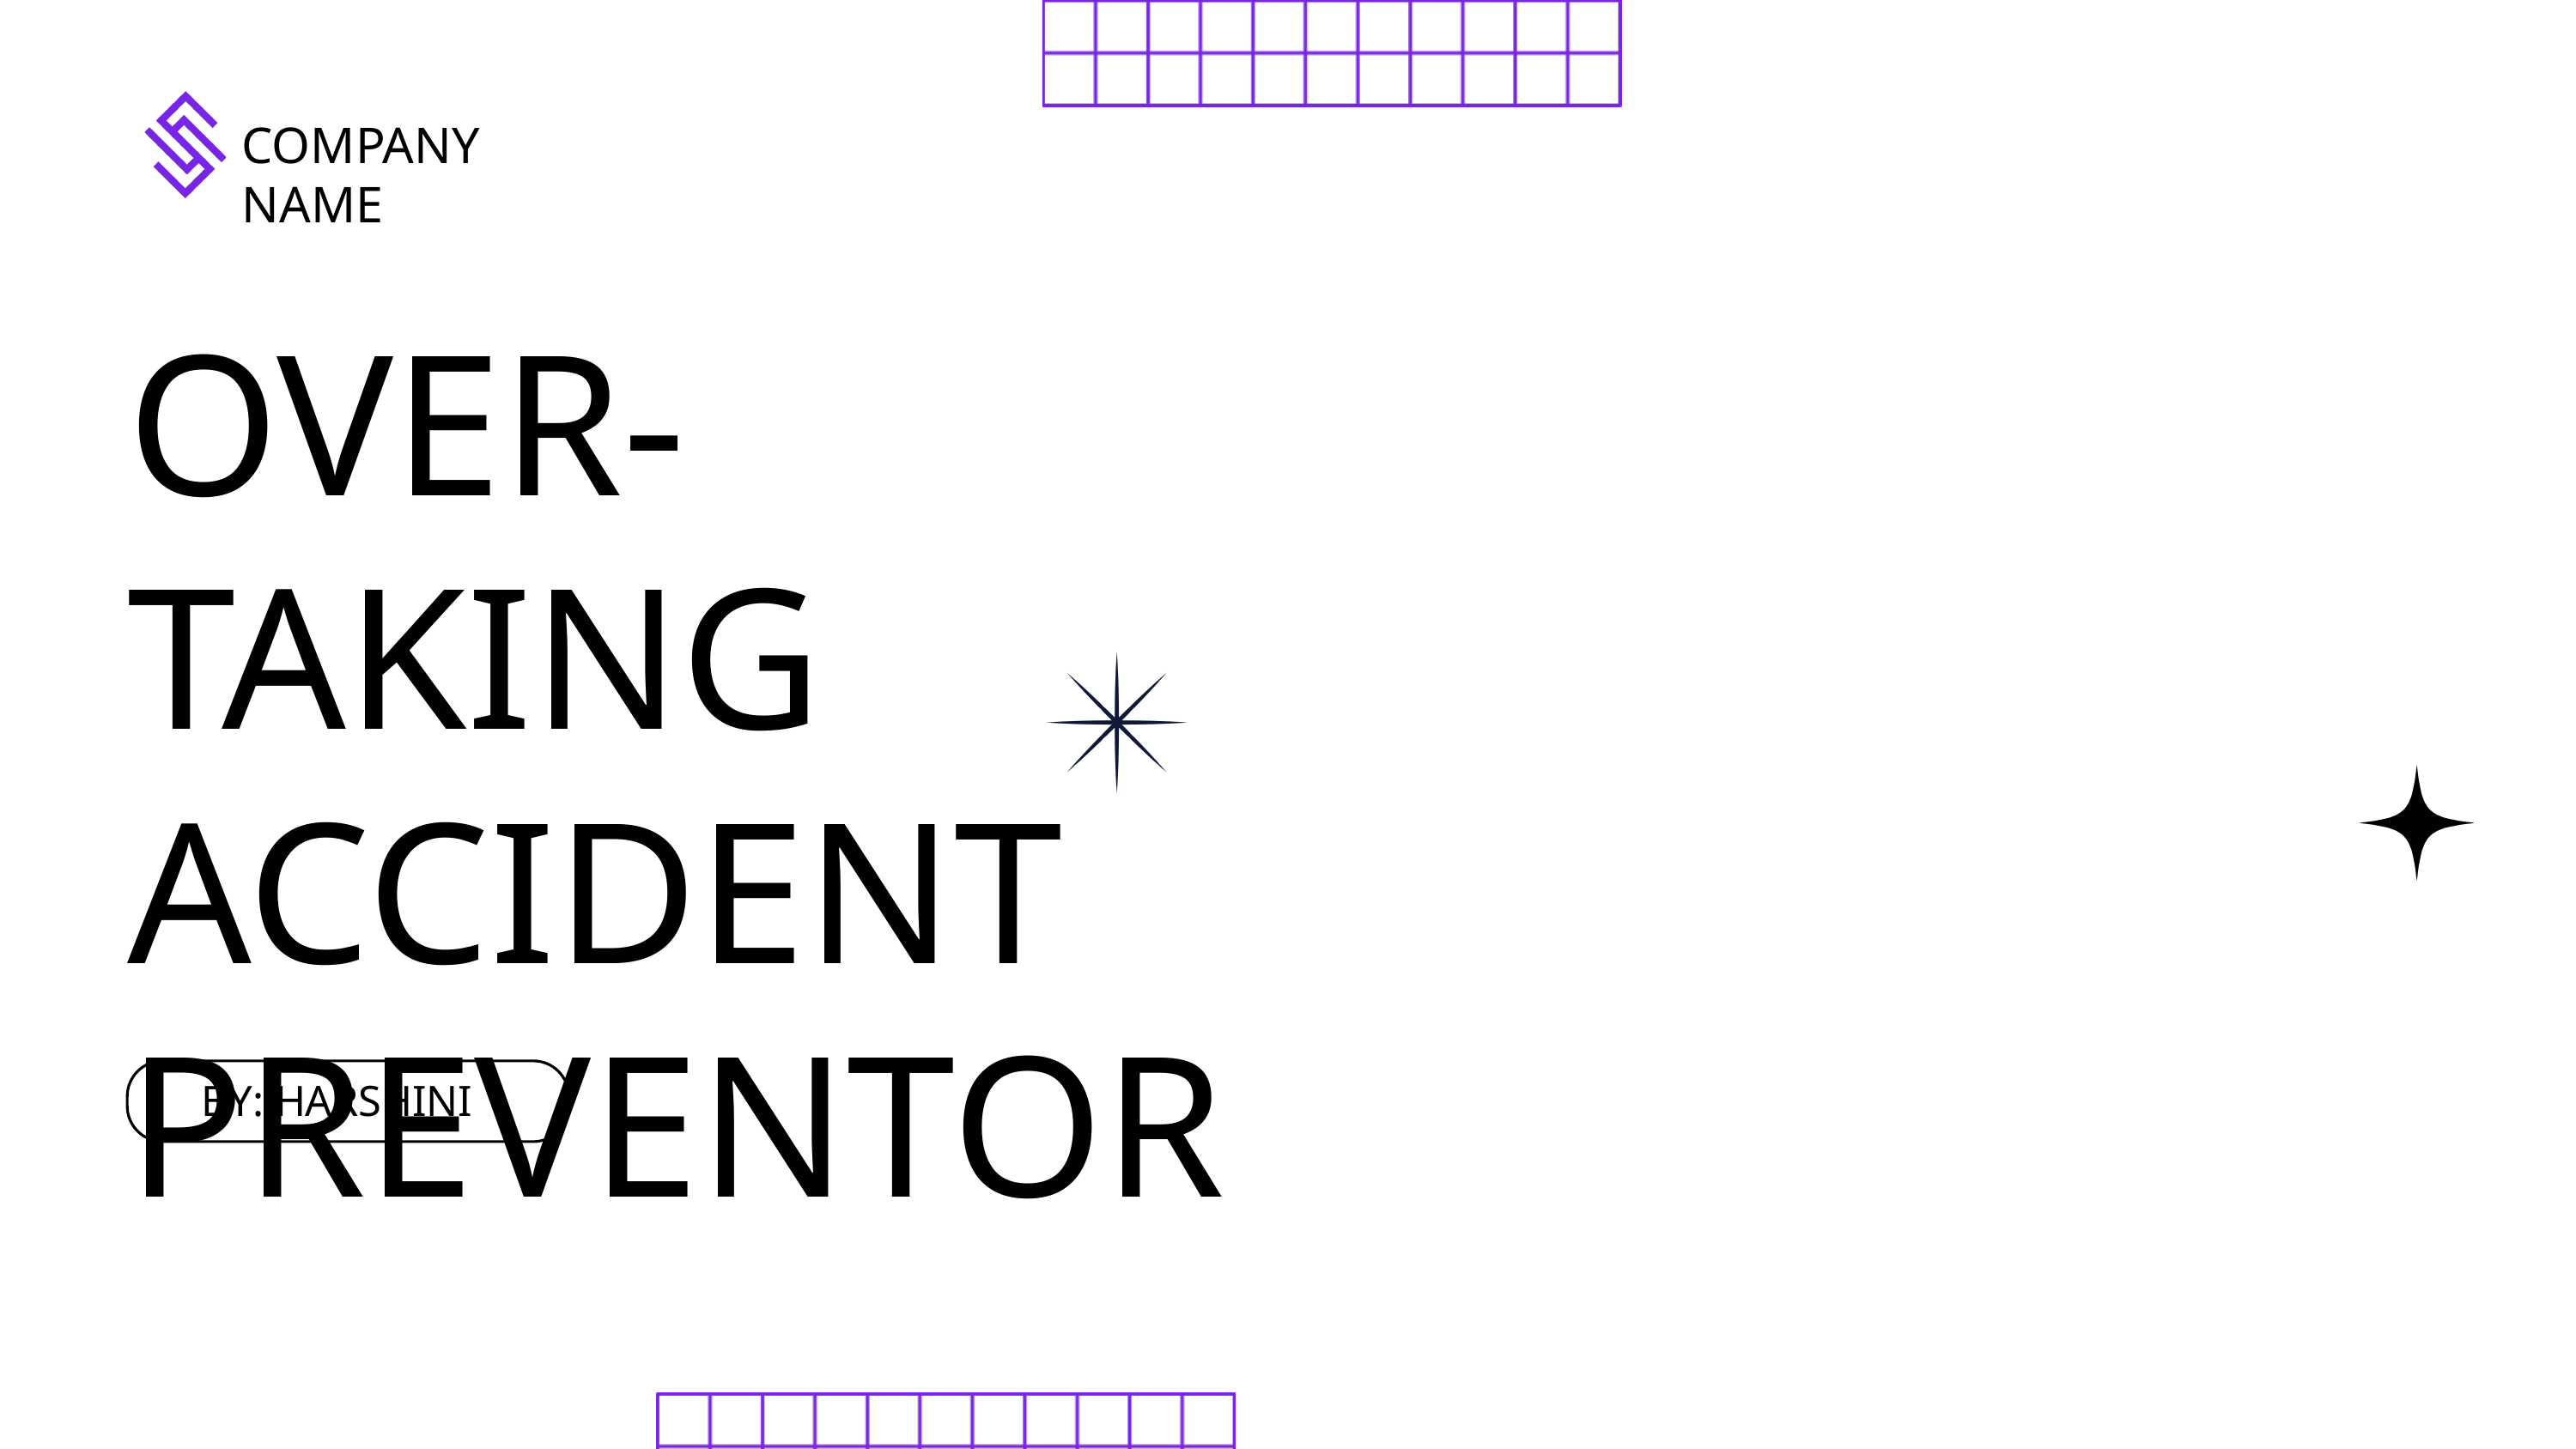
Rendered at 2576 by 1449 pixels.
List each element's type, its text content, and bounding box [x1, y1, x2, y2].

text_box [1042, 0, 1622, 107]
text_box [2358, 765, 2475, 881]
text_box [126, 1060, 569, 1143]
text_box [656, 1392, 1236, 1449]
text_box [1046, 652, 1188, 793]
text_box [144, 91, 610, 198]
text_box OVER-TAKING ACCIDENT PREVENTOR [127, 300, 1271, 1236]
